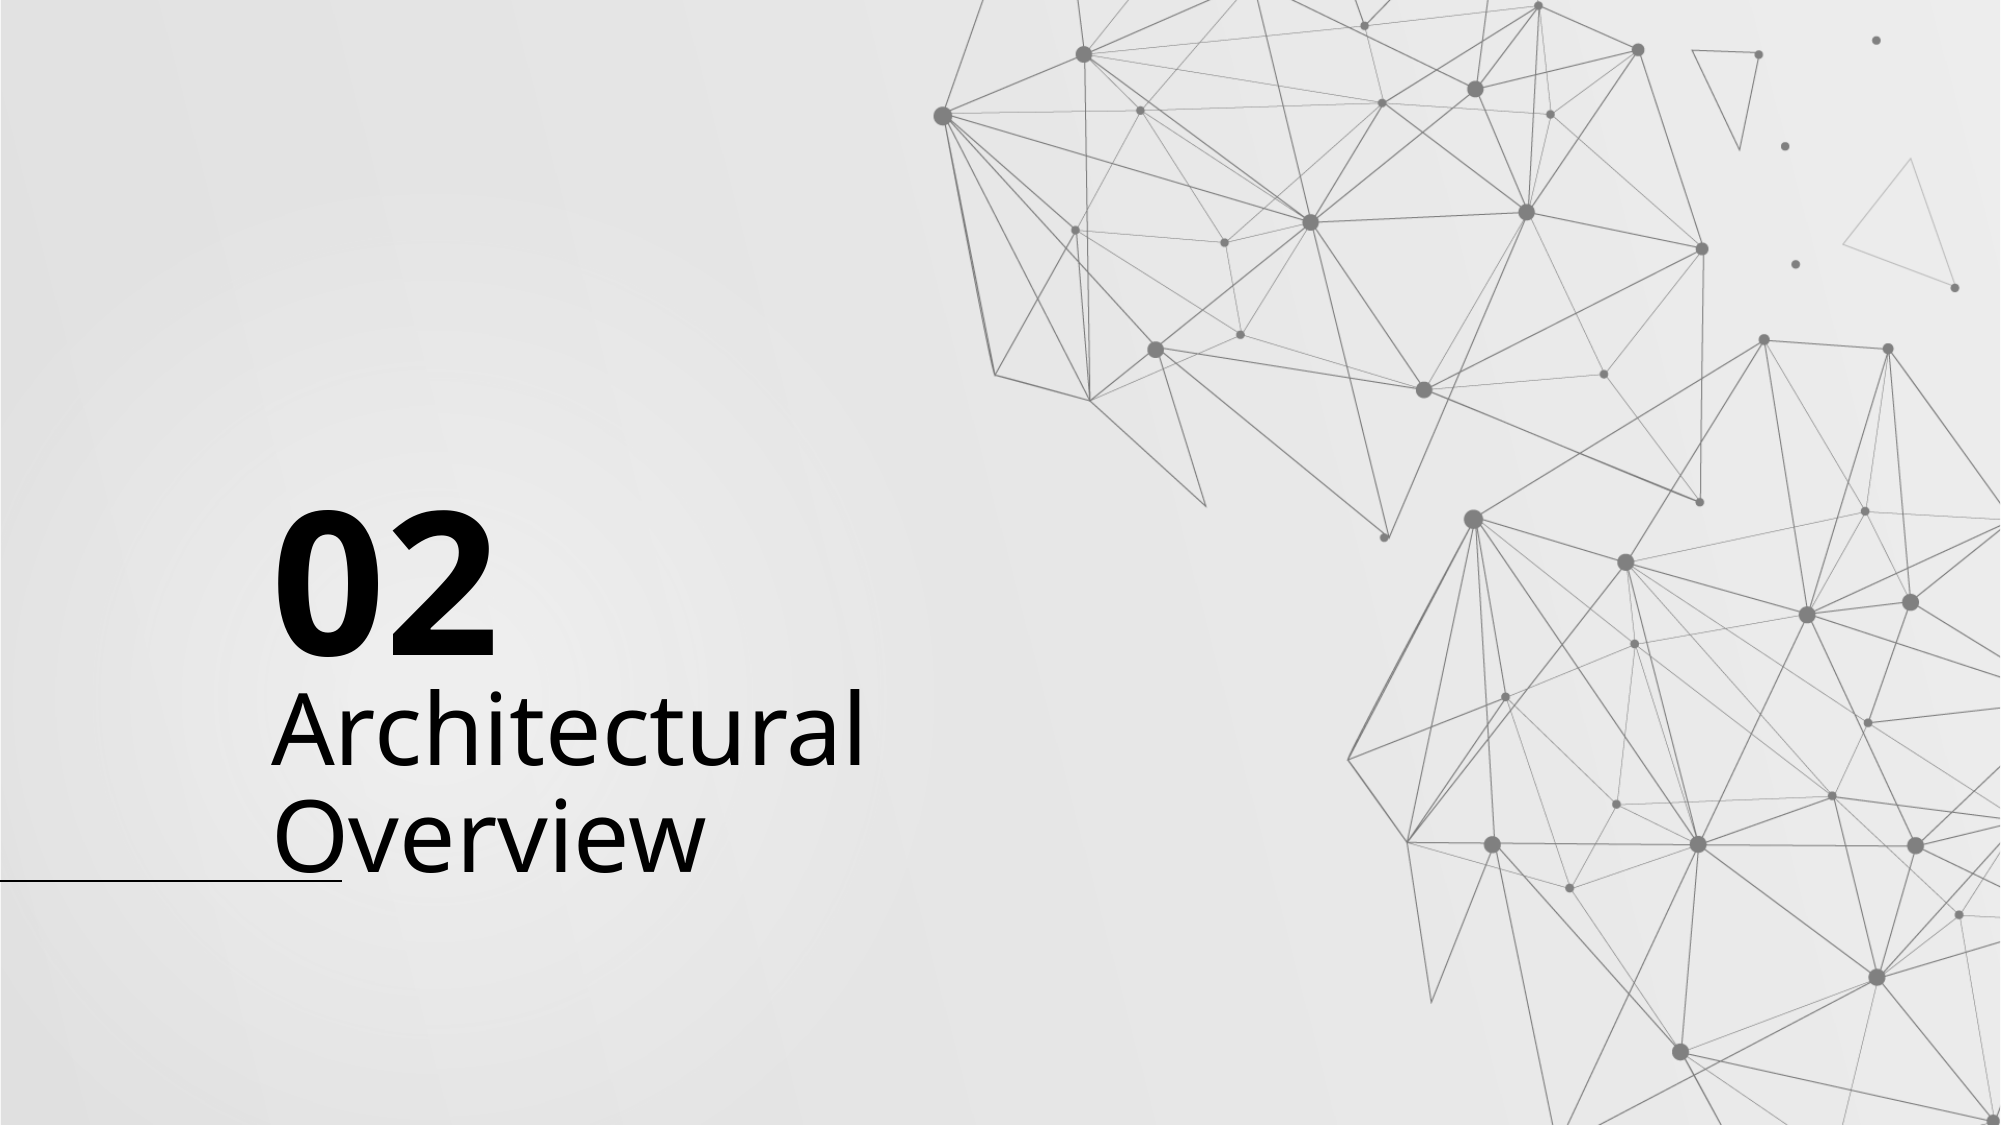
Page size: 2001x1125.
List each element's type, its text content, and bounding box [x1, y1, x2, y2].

title Architectural Overview [251, 674, 1346, 899]
picture [0, 0, 2001, 1125]
title 02 [251, 508, 903, 674]
